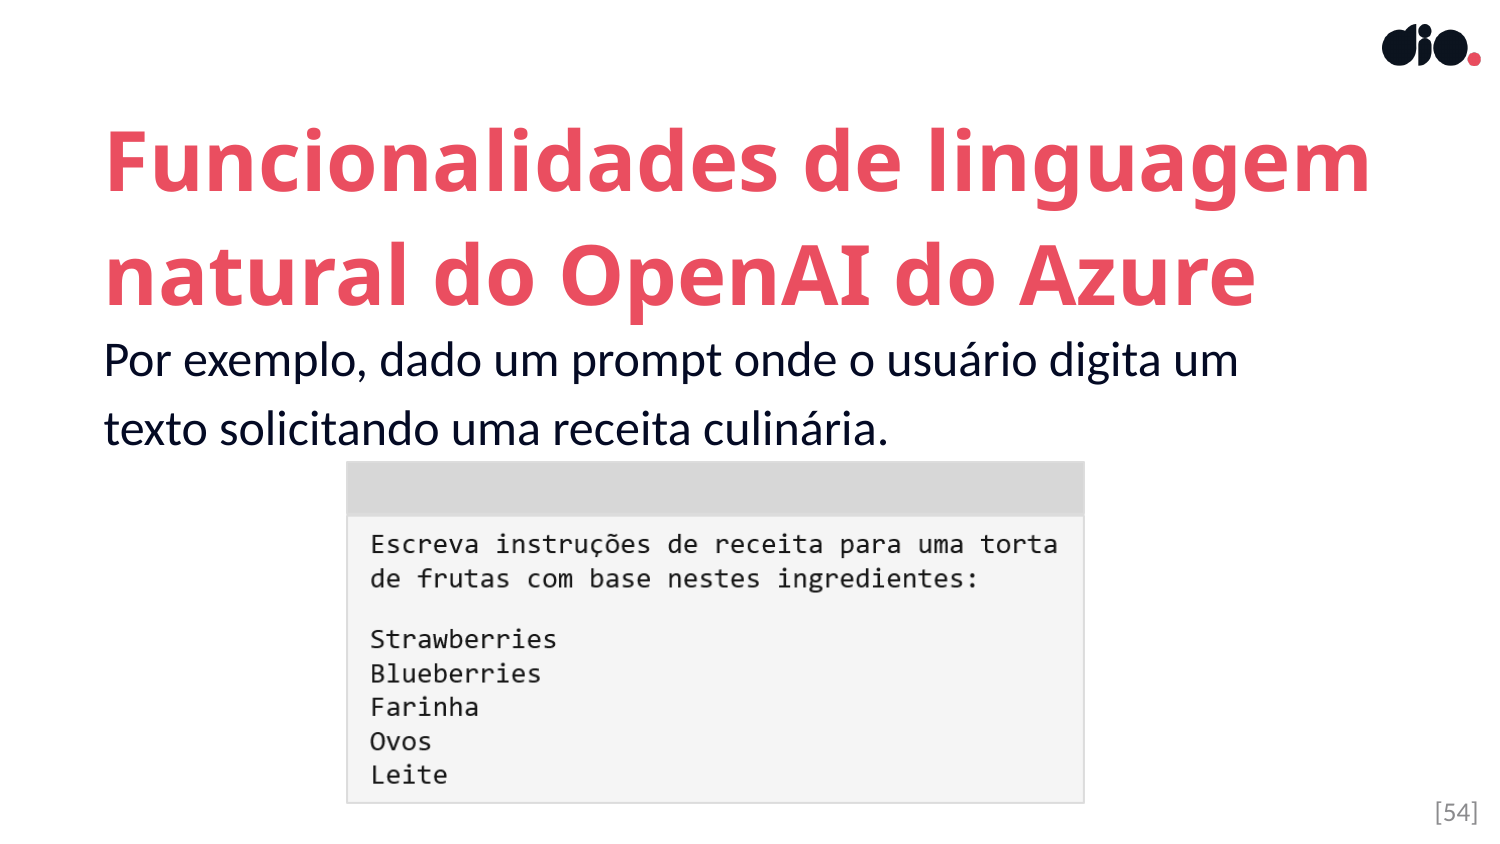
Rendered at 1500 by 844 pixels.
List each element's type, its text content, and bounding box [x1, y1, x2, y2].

text_box Por exemplo, dado um prompt onde o usuário digita um texto solicitando uma receita culinária. [88, 301, 1350, 471]
picture [341, 457, 1092, 811]
slide_number [54] [1403, 779, 1494, 844]
picture [1382, 24, 1481, 66]
text_box Funcionalidades de linguagem natural do OpenAI do Azure [88, 139, 1404, 278]
